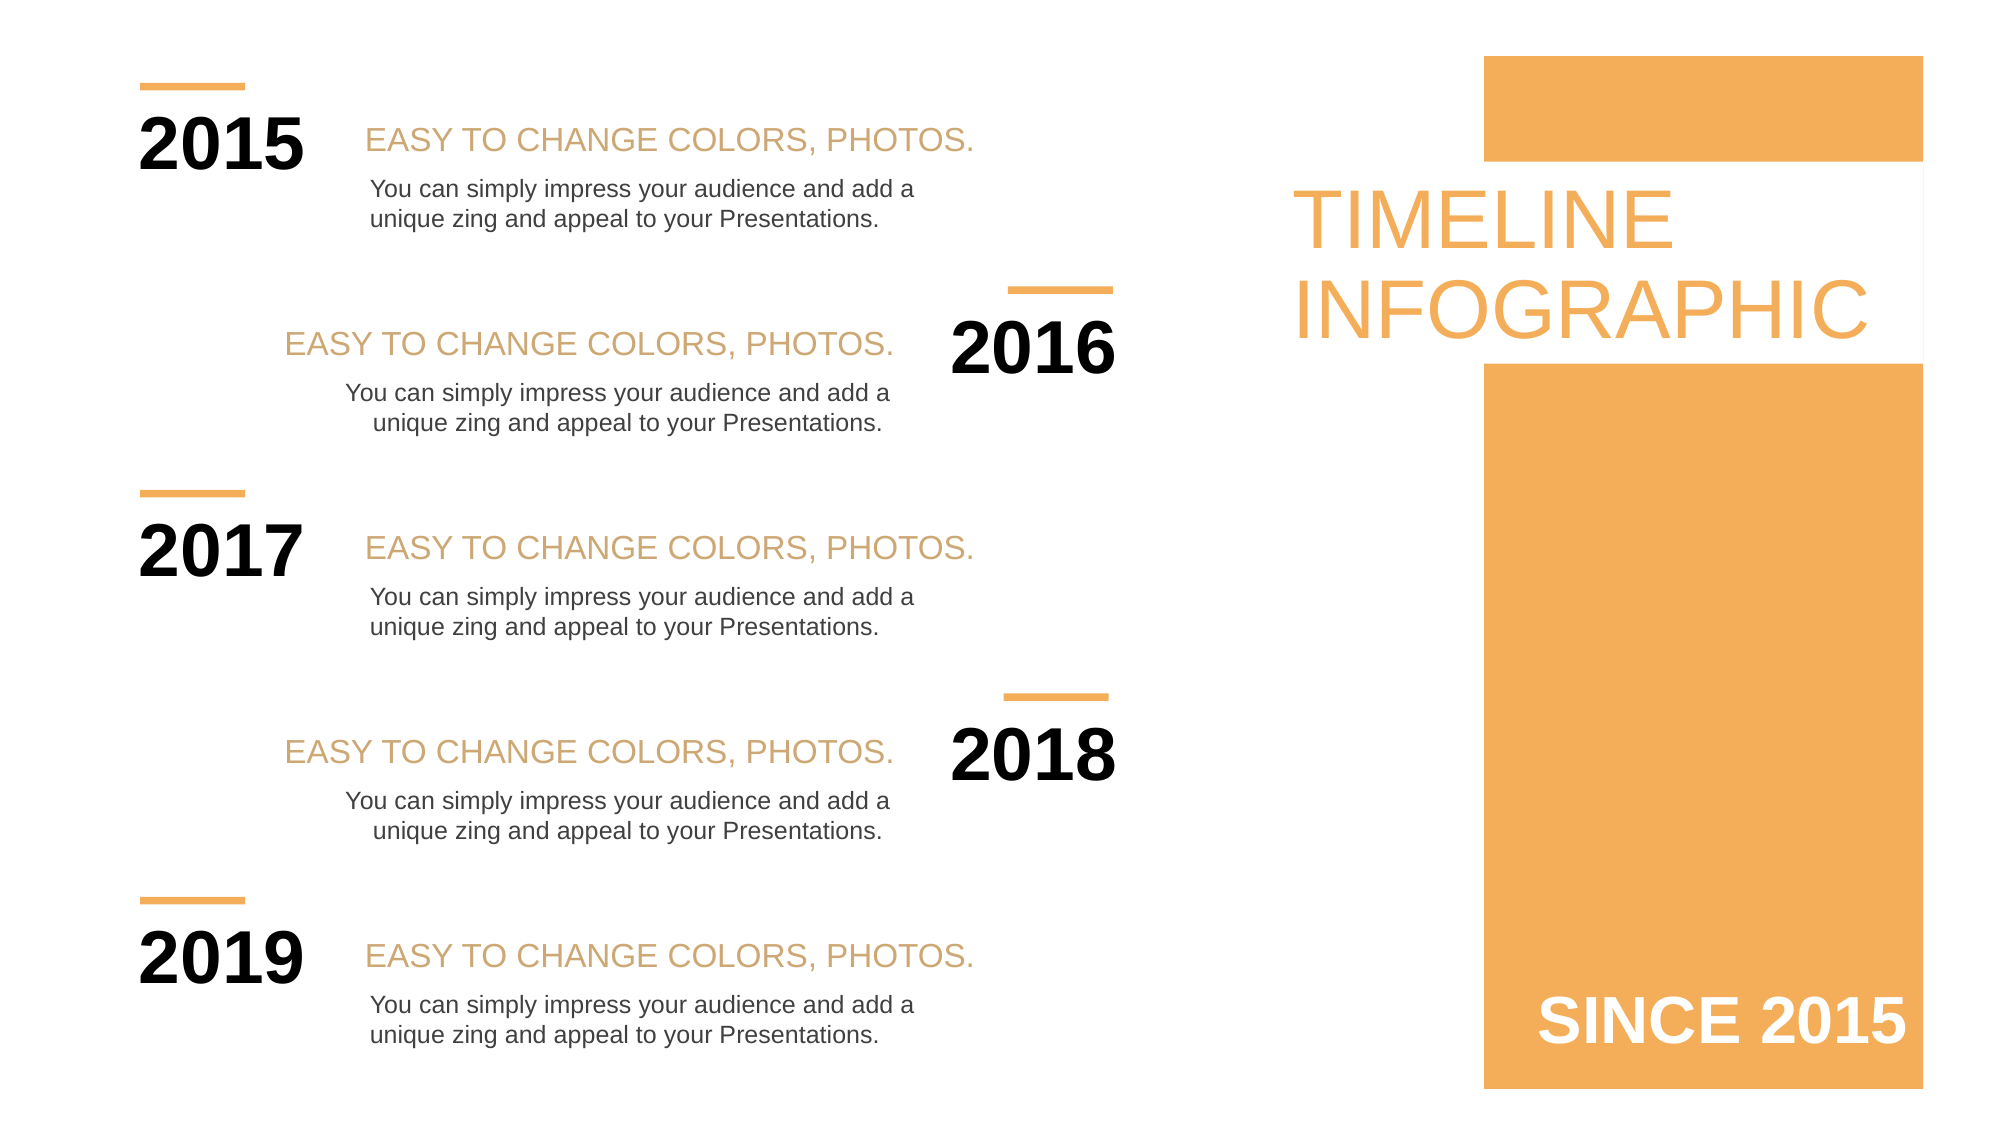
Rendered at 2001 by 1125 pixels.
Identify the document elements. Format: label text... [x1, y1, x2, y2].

text_box SINCE 2015 [1505, 969, 1923, 1064]
text_box [1483, 364, 1924, 1090]
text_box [98, 896, 346, 1007]
text_box TIMELINE INFOGRAPHIC [1277, 161, 1924, 364]
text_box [349, 111, 996, 242]
text_box [1483, 55, 1924, 161]
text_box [264, 314, 911, 446]
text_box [349, 926, 996, 1057]
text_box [264, 722, 911, 853]
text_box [349, 518, 996, 649]
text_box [910, 693, 1158, 804]
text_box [98, 489, 346, 600]
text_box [910, 286, 1158, 397]
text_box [98, 82, 346, 193]
